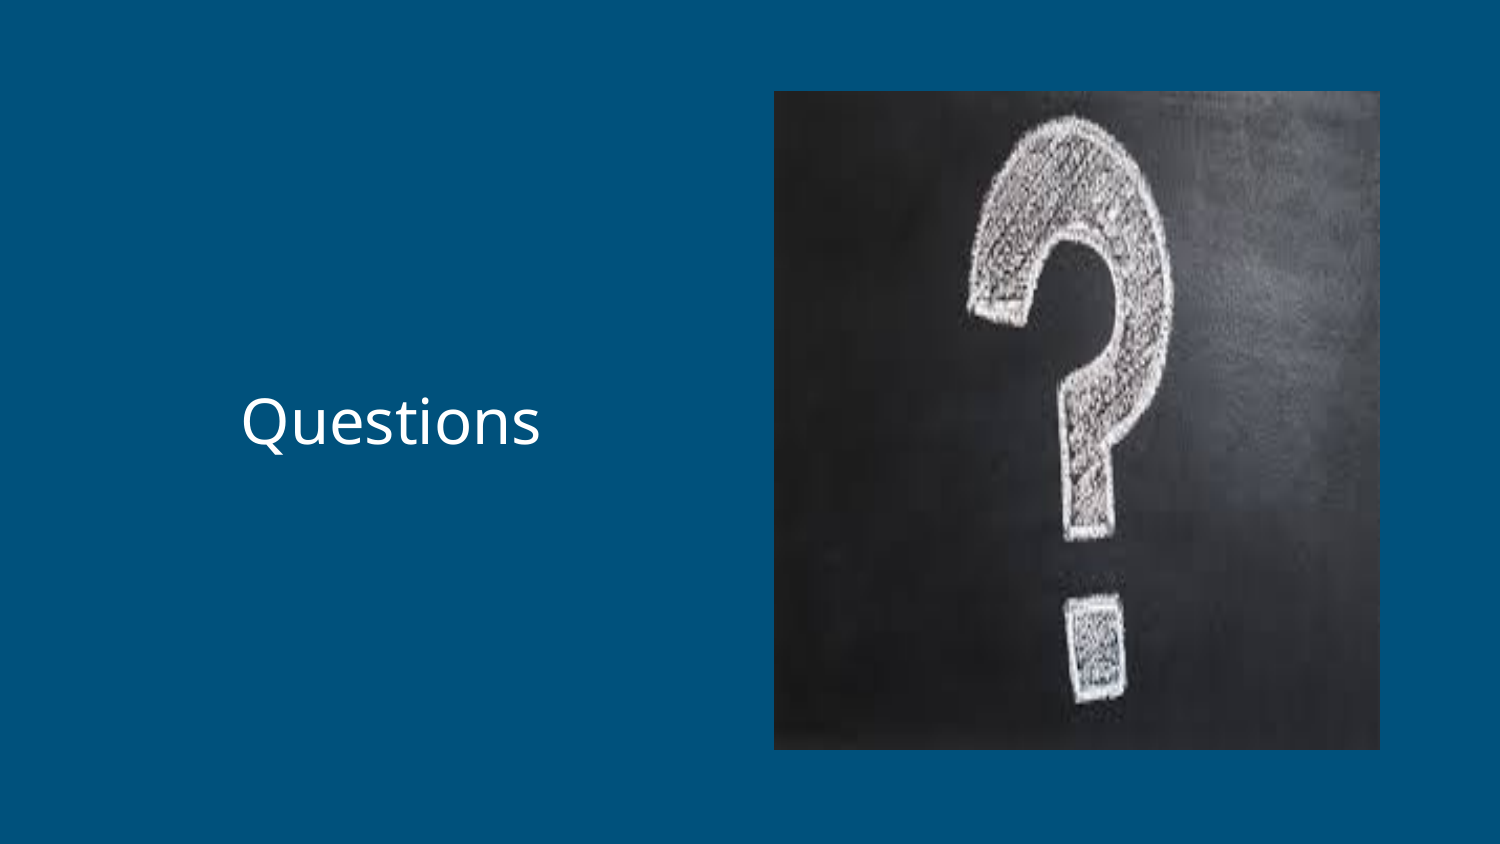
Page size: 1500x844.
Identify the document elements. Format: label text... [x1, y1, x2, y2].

text_box Questions [150, 365, 643, 472]
picture [775, 92, 1379, 749]
